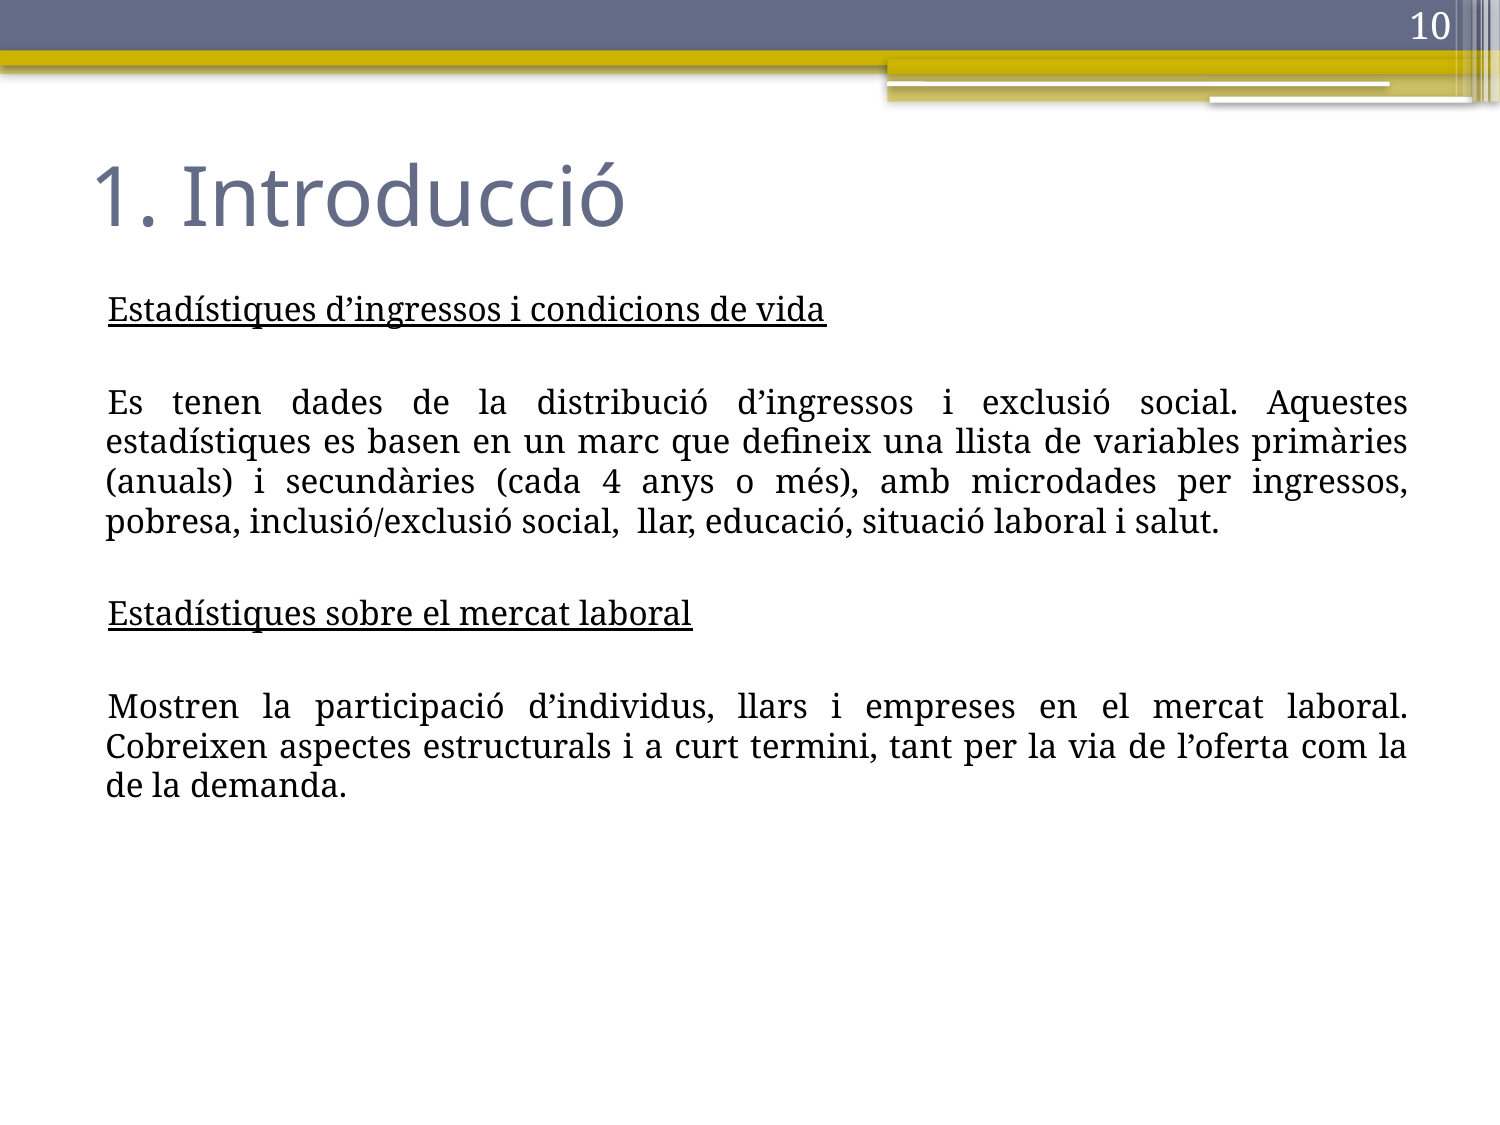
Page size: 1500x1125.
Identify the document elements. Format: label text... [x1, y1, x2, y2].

list Estadístiques d’ingressos i condicions de vida Es tenen dades de la distribució d’ingressos i exclusió social. Aquestes estadístiques es basen en un marc que defineix una llista de variables primàries (anuals) i secundàries (cada 4 anys o més), amb microdades per ingressos, pobresa, inclusió/exclusió social, llar, educació, situació laboral i salut. Estadístiques sobre el mercat laboral Mostren la participació d’individus, llars i empreses en el mercat laboral. Cobreixen aspectes estructurals i a curt termini, tant per la via de l’oferta com la de la demanda. [75, 281, 1425, 1079]
slide_number 10 [1341, 0, 1466, 61]
title 1. Introducció [75, 105, 1425, 281]
